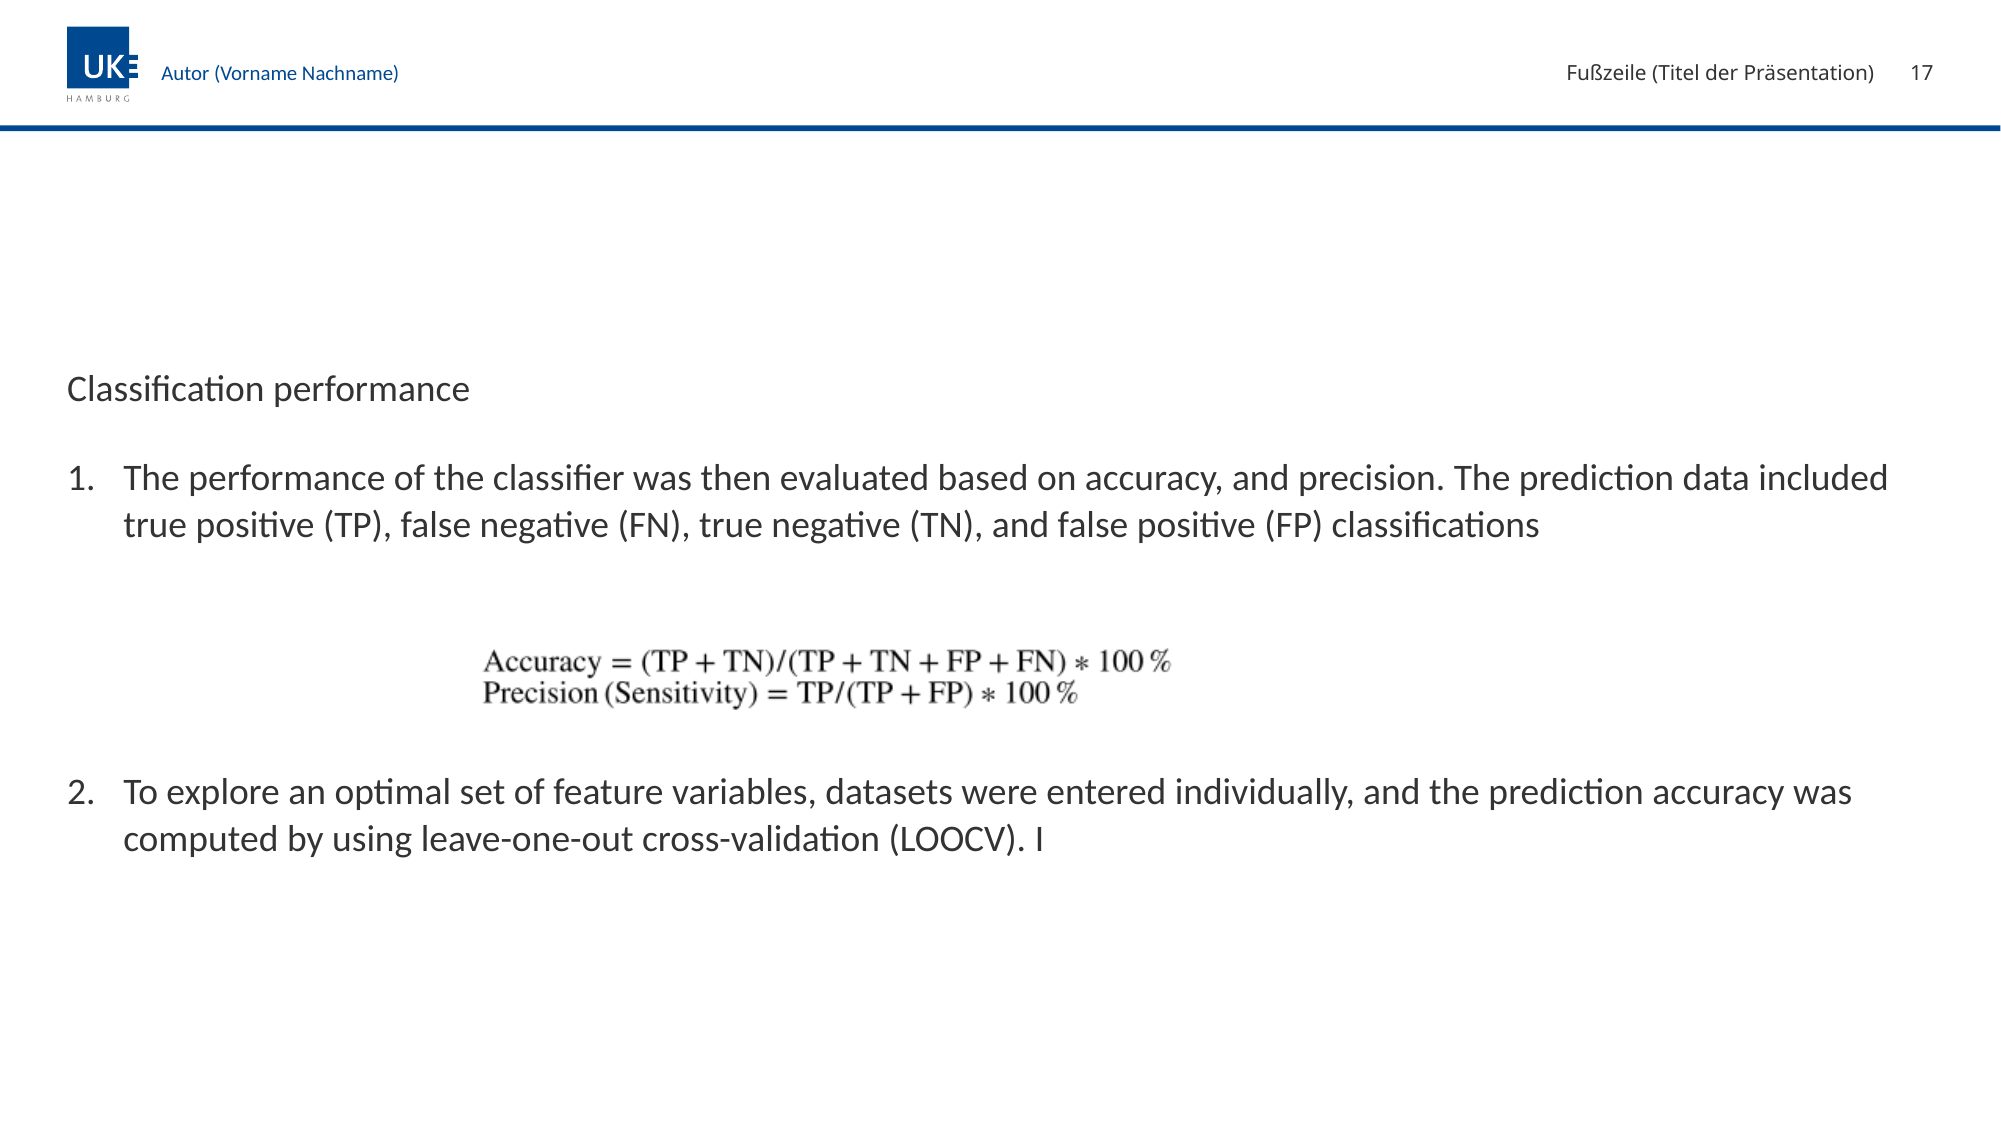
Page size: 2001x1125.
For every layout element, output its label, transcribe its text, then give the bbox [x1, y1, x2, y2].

slide_number 17 [1874, 54, 1934, 90]
list Classification performance The performance of the classifier was then evaluated based on accuracy, and precision. The prediction data included true positive (TP), false negative (FN), true negative (TN), and false positive (FP) classifications To explore an optimal set of feature variables, datasets were entered individually, and the prediction accuracy was computed by using leave-one-out cross-validation (LOOCV). I [67, 361, 1934, 1059]
footer Fußzeile (Titel der Präsentation) [1023, 54, 1874, 90]
picture [456, 628, 1192, 762]
slide_number Autor (Vorname Nachname) [161, 54, 658, 90]
